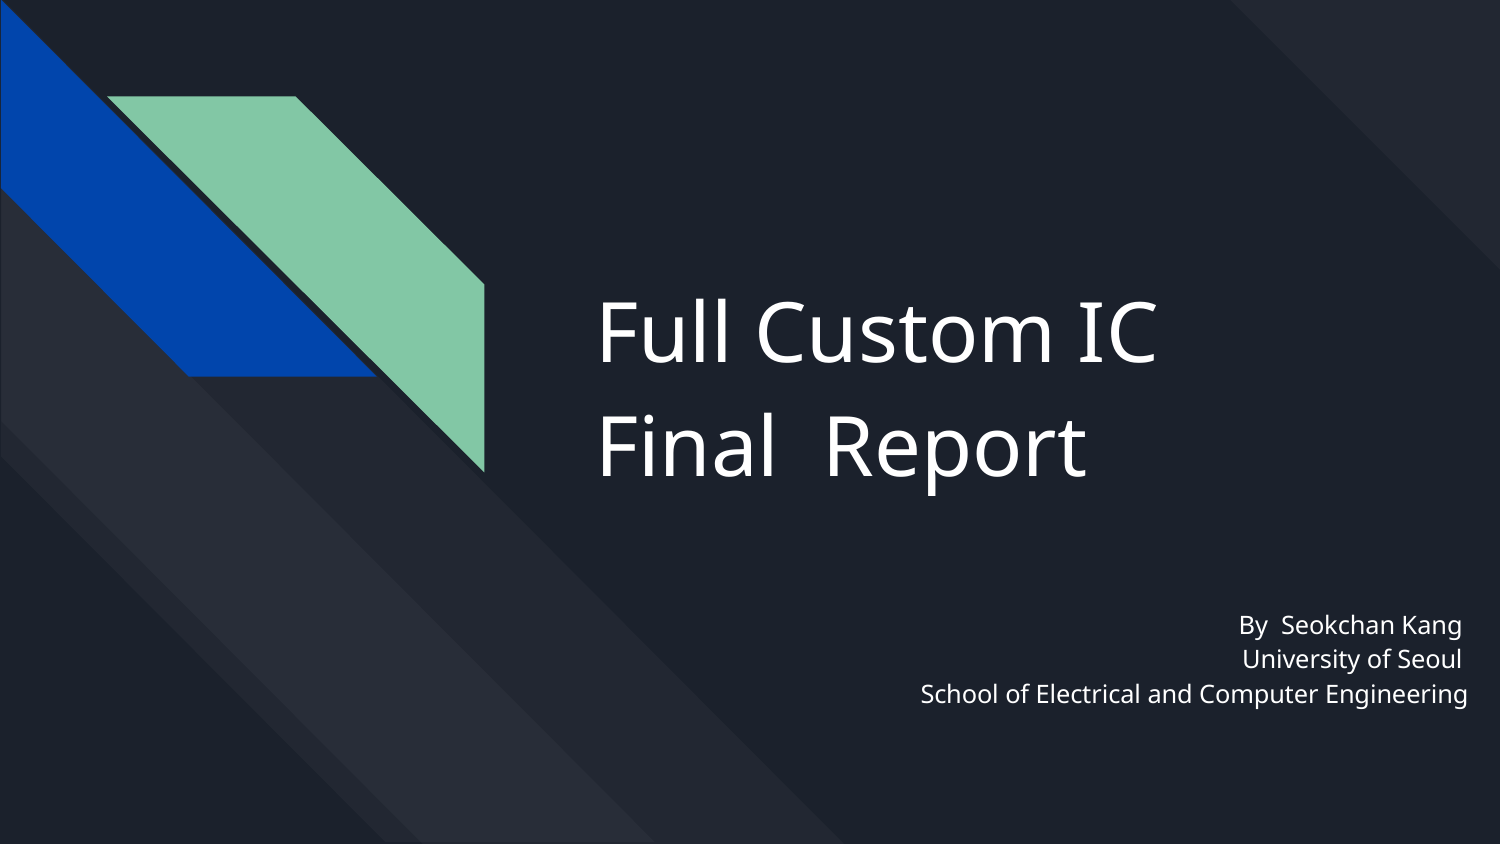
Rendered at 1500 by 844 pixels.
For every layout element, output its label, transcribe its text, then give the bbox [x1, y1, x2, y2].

subtitle By Seokchan Kang University of Seoul School of Electrical and Computer Engineering [833, 592, 1485, 727]
title Full Custom IC Final Report [580, 258, 1404, 518]
